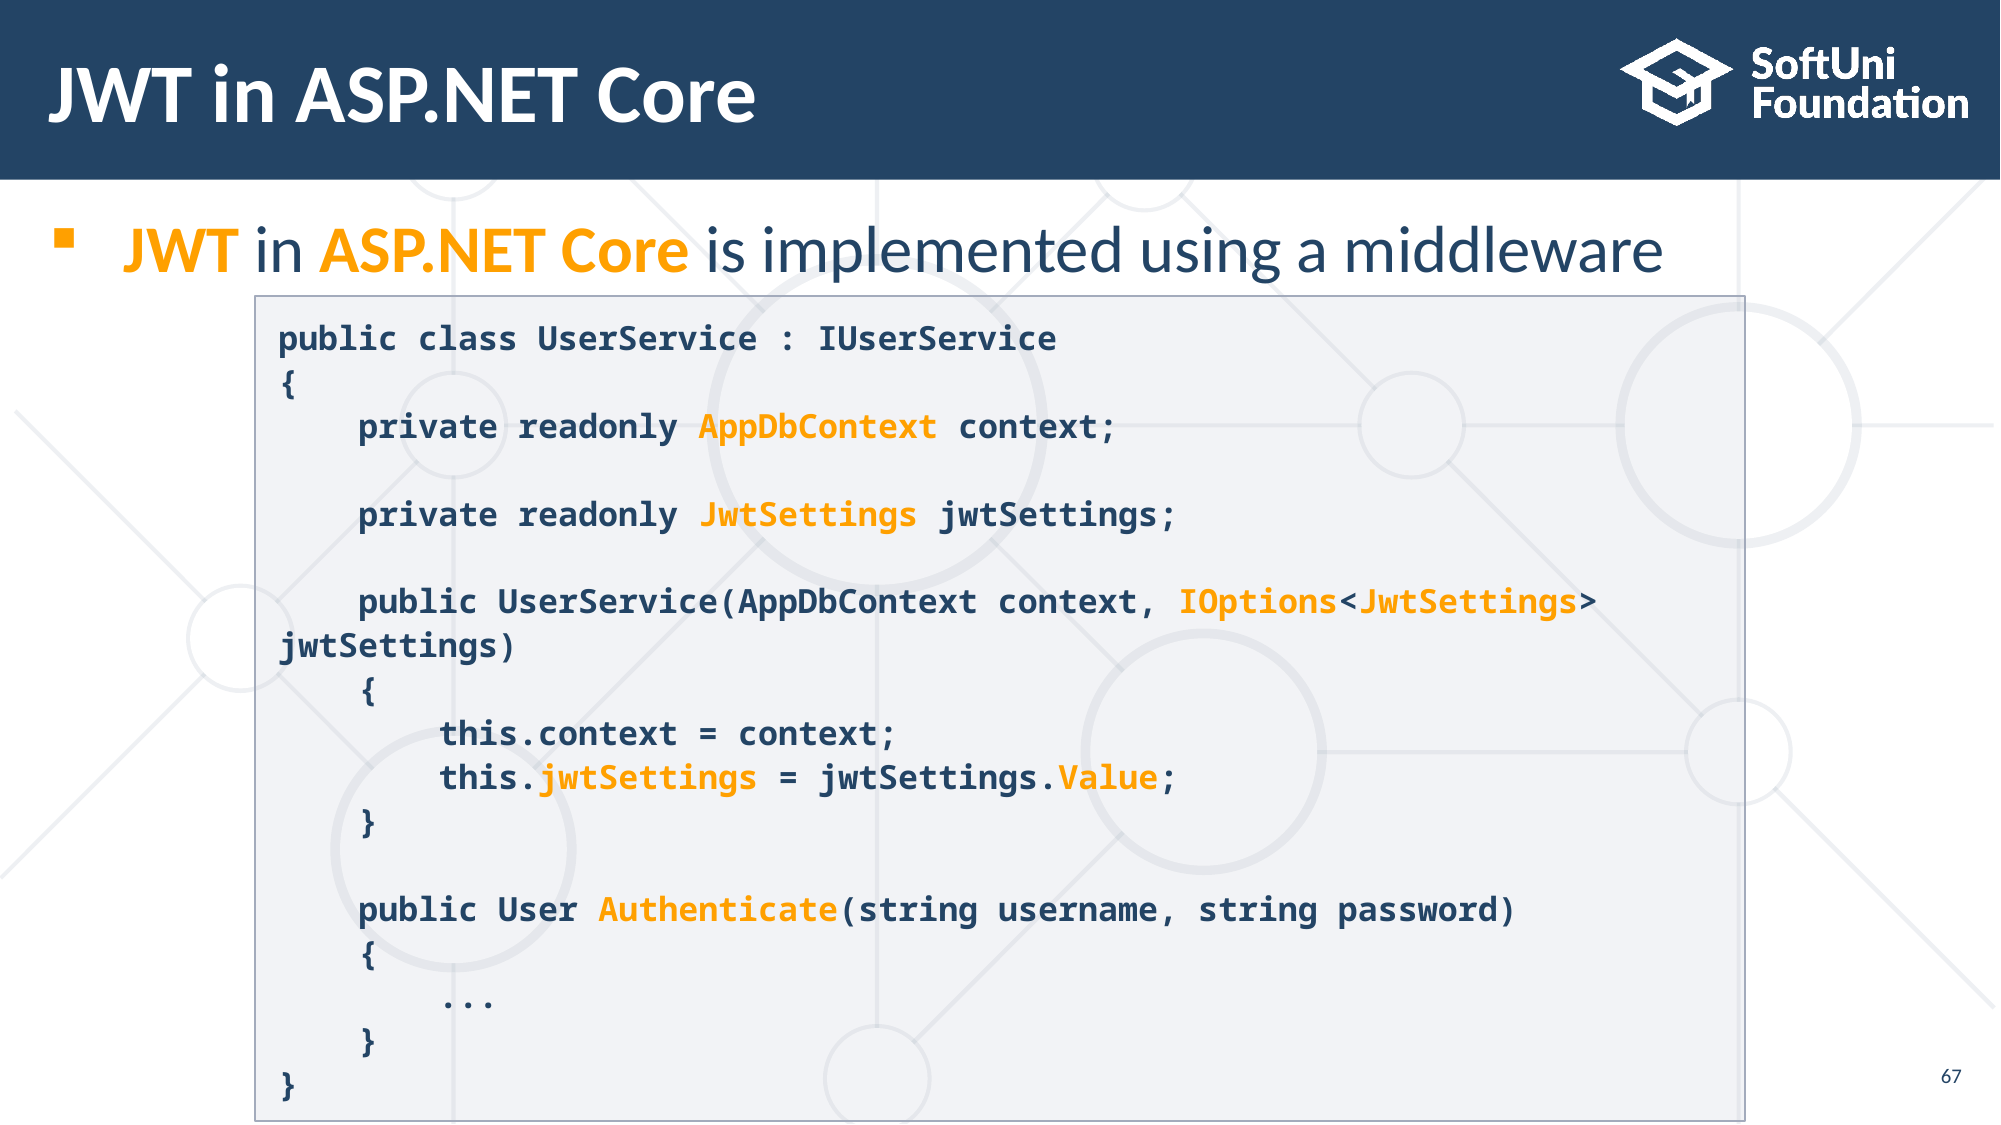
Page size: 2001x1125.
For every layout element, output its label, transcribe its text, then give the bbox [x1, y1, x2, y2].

text_box public class UserService : IUserService { private readonly AppDbContext context; private readonly JwtSettings jwtSettings; public UserService(AppDbContext context, IOptions<JwtSettings> jwtSettings) { this.context = context; this.jwtSettings = jwtSettings.Value; } public User Authenticate(string username, string password) { ... } } [254, 295, 1746, 1121]
picture [1619, 38, 1968, 126]
list JWT in ASP.NET Core is implemented using a middleware [31, 196, 1970, 1050]
slide_number 67 [1897, 1049, 1968, 1101]
title JWT in ASP.NET Core [31, 16, 1591, 162]
